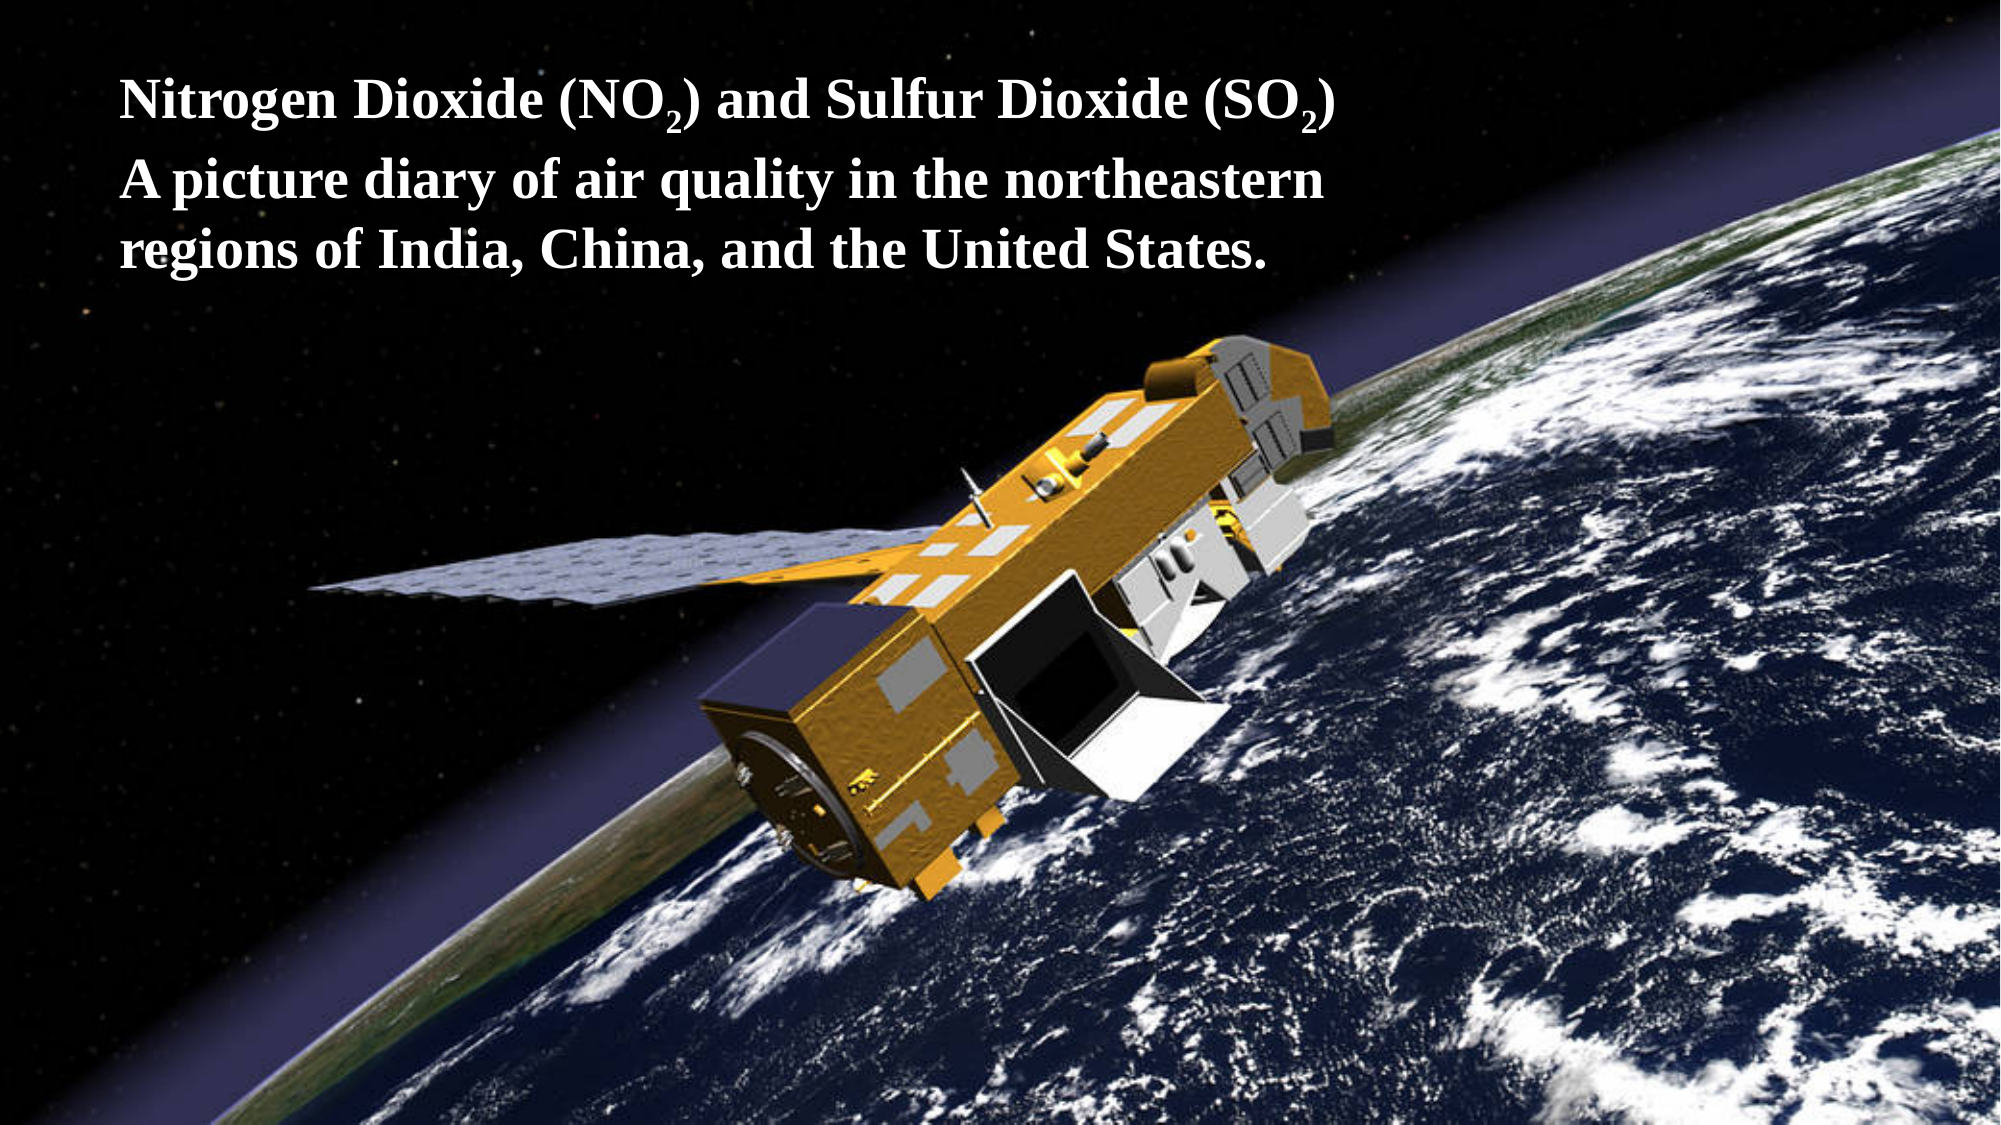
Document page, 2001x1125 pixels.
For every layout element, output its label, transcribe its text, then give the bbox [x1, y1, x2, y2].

text_box Nitrogen Dioxide (NO2) and Sulfur Dioxide (SO2) A picture diary of air quality in the northeastern regions of India, China, and the United States. [104, 53, 1436, 288]
picture [0, 0, 2001, 1125]
